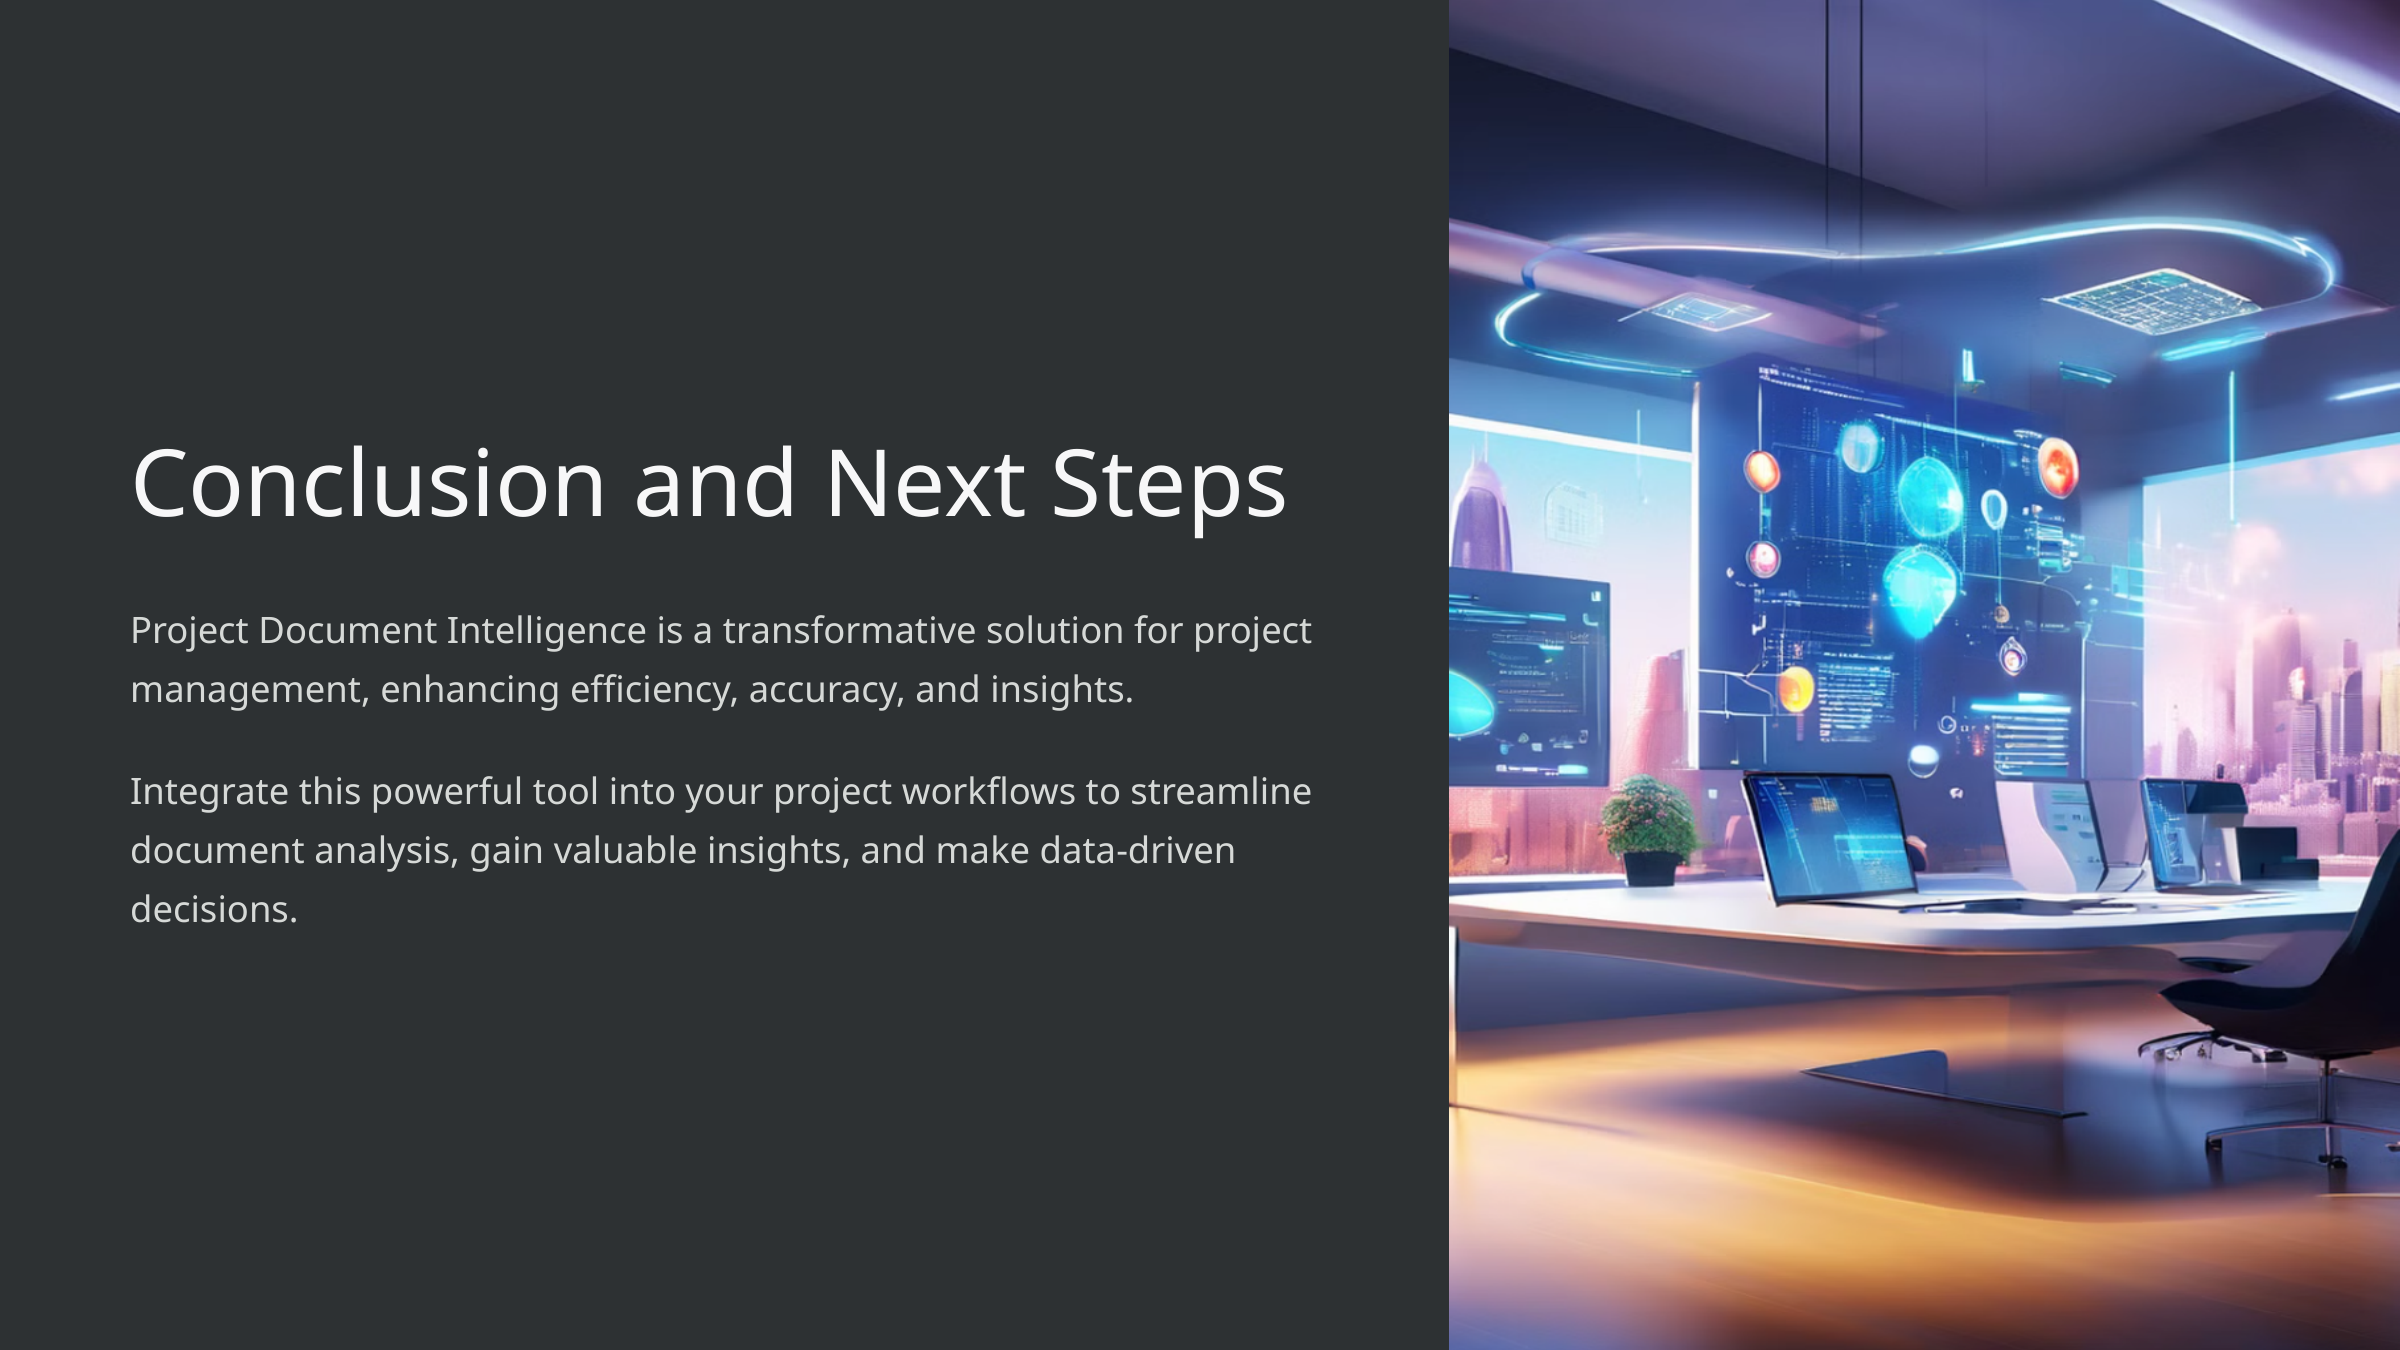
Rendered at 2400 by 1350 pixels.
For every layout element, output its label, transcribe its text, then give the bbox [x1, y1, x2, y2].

picture [1449, 0, 2400, 1350]
text_box Project Document Intelligence is a transformative solution for project management, enhancing efficiency, accuracy, and insights. [130, 591, 1370, 711]
text_box Integrate this powerful tool into your project workflows to streamline document analysis, gain valuable insights, and make data-driven decisions. [130, 752, 1370, 931]
text_box Conclusion and Next Steps [130, 419, 1311, 536]
